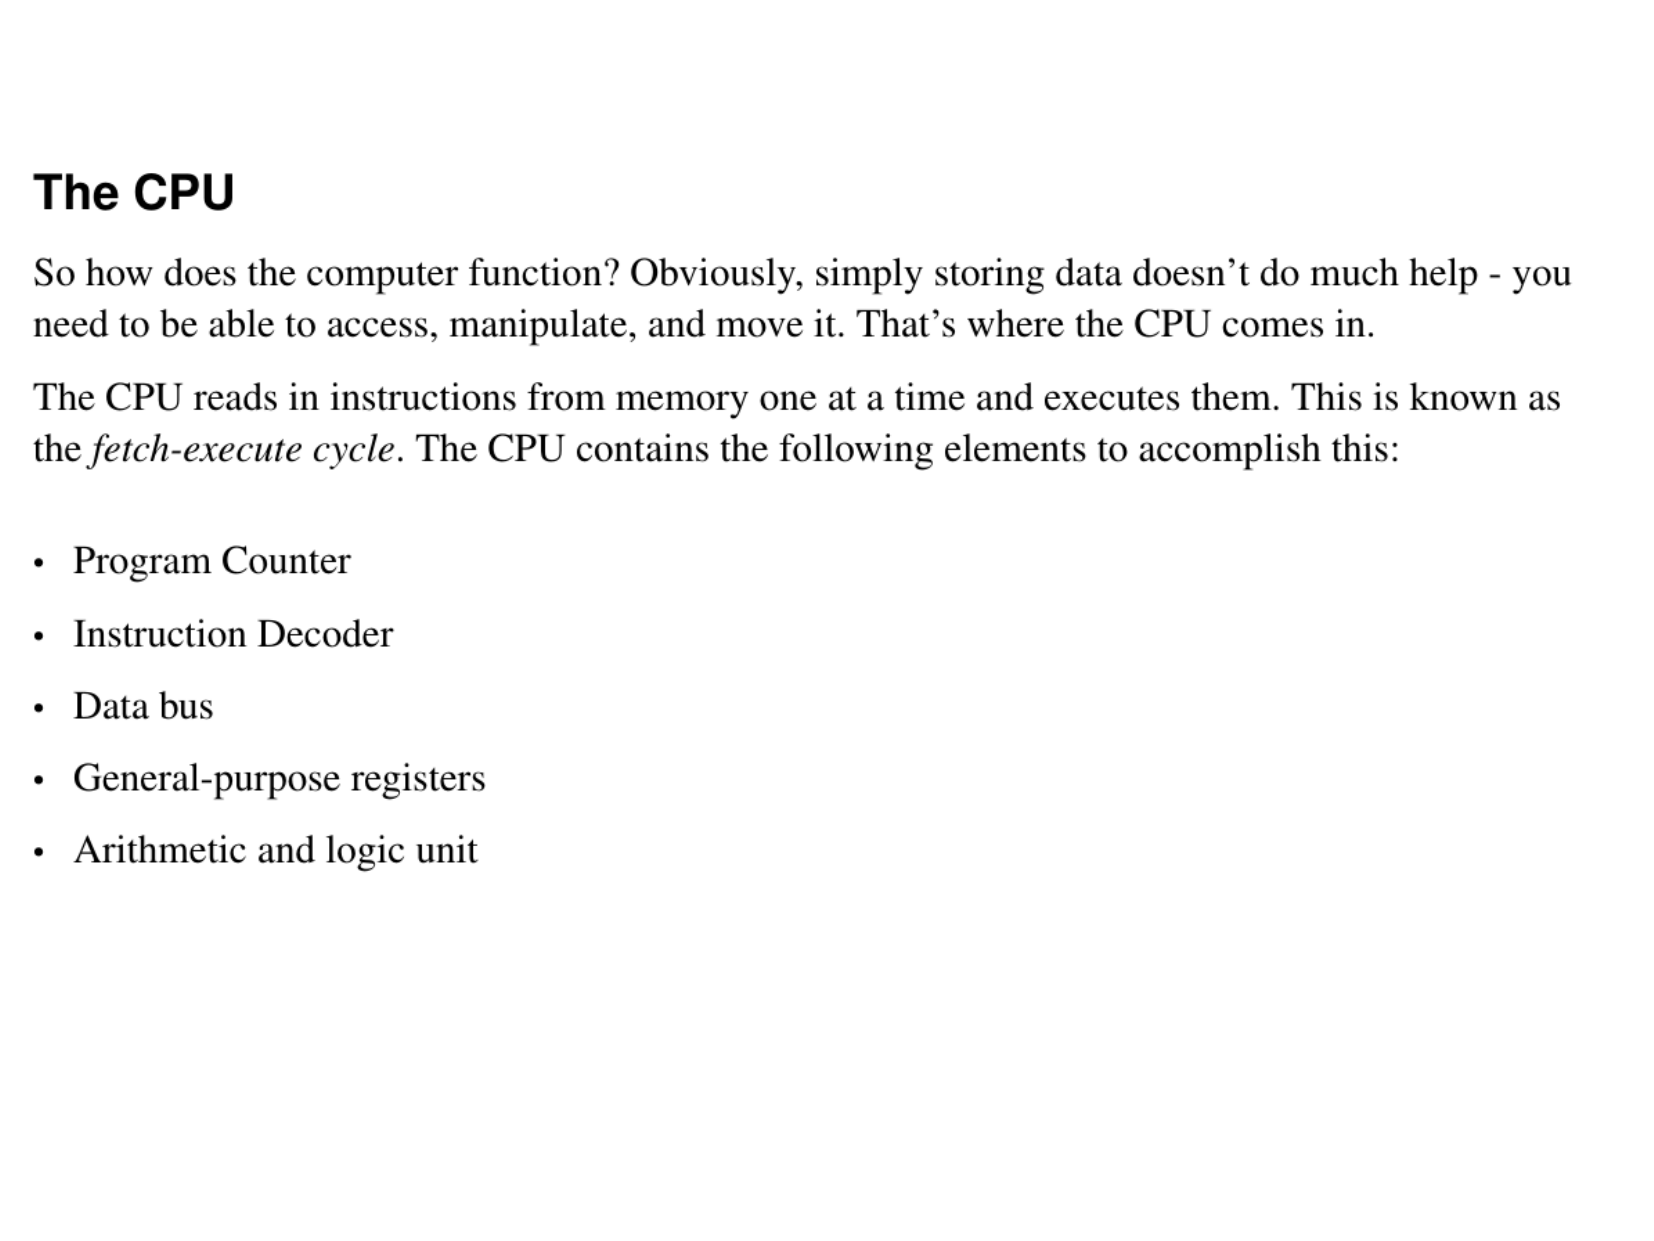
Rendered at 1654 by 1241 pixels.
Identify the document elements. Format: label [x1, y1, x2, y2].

picture [0, 153, 1654, 901]
